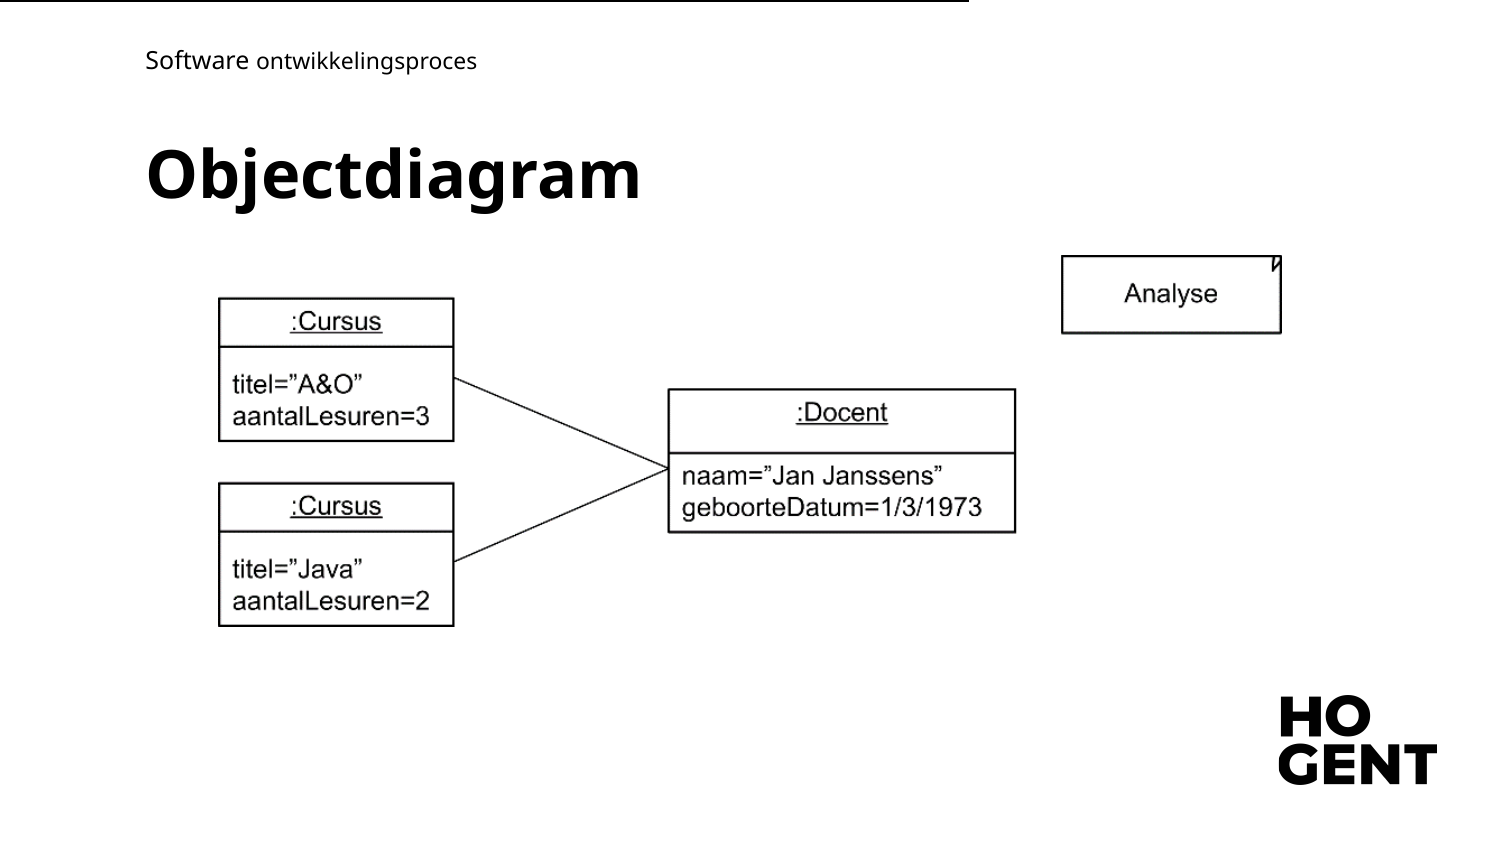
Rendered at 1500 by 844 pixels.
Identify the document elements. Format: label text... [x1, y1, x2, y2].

text_box Software ontwikkelingsproces [130, 37, 763, 94]
picture [218, 254, 1282, 628]
title Objectdiagram [130, 124, 1481, 225]
